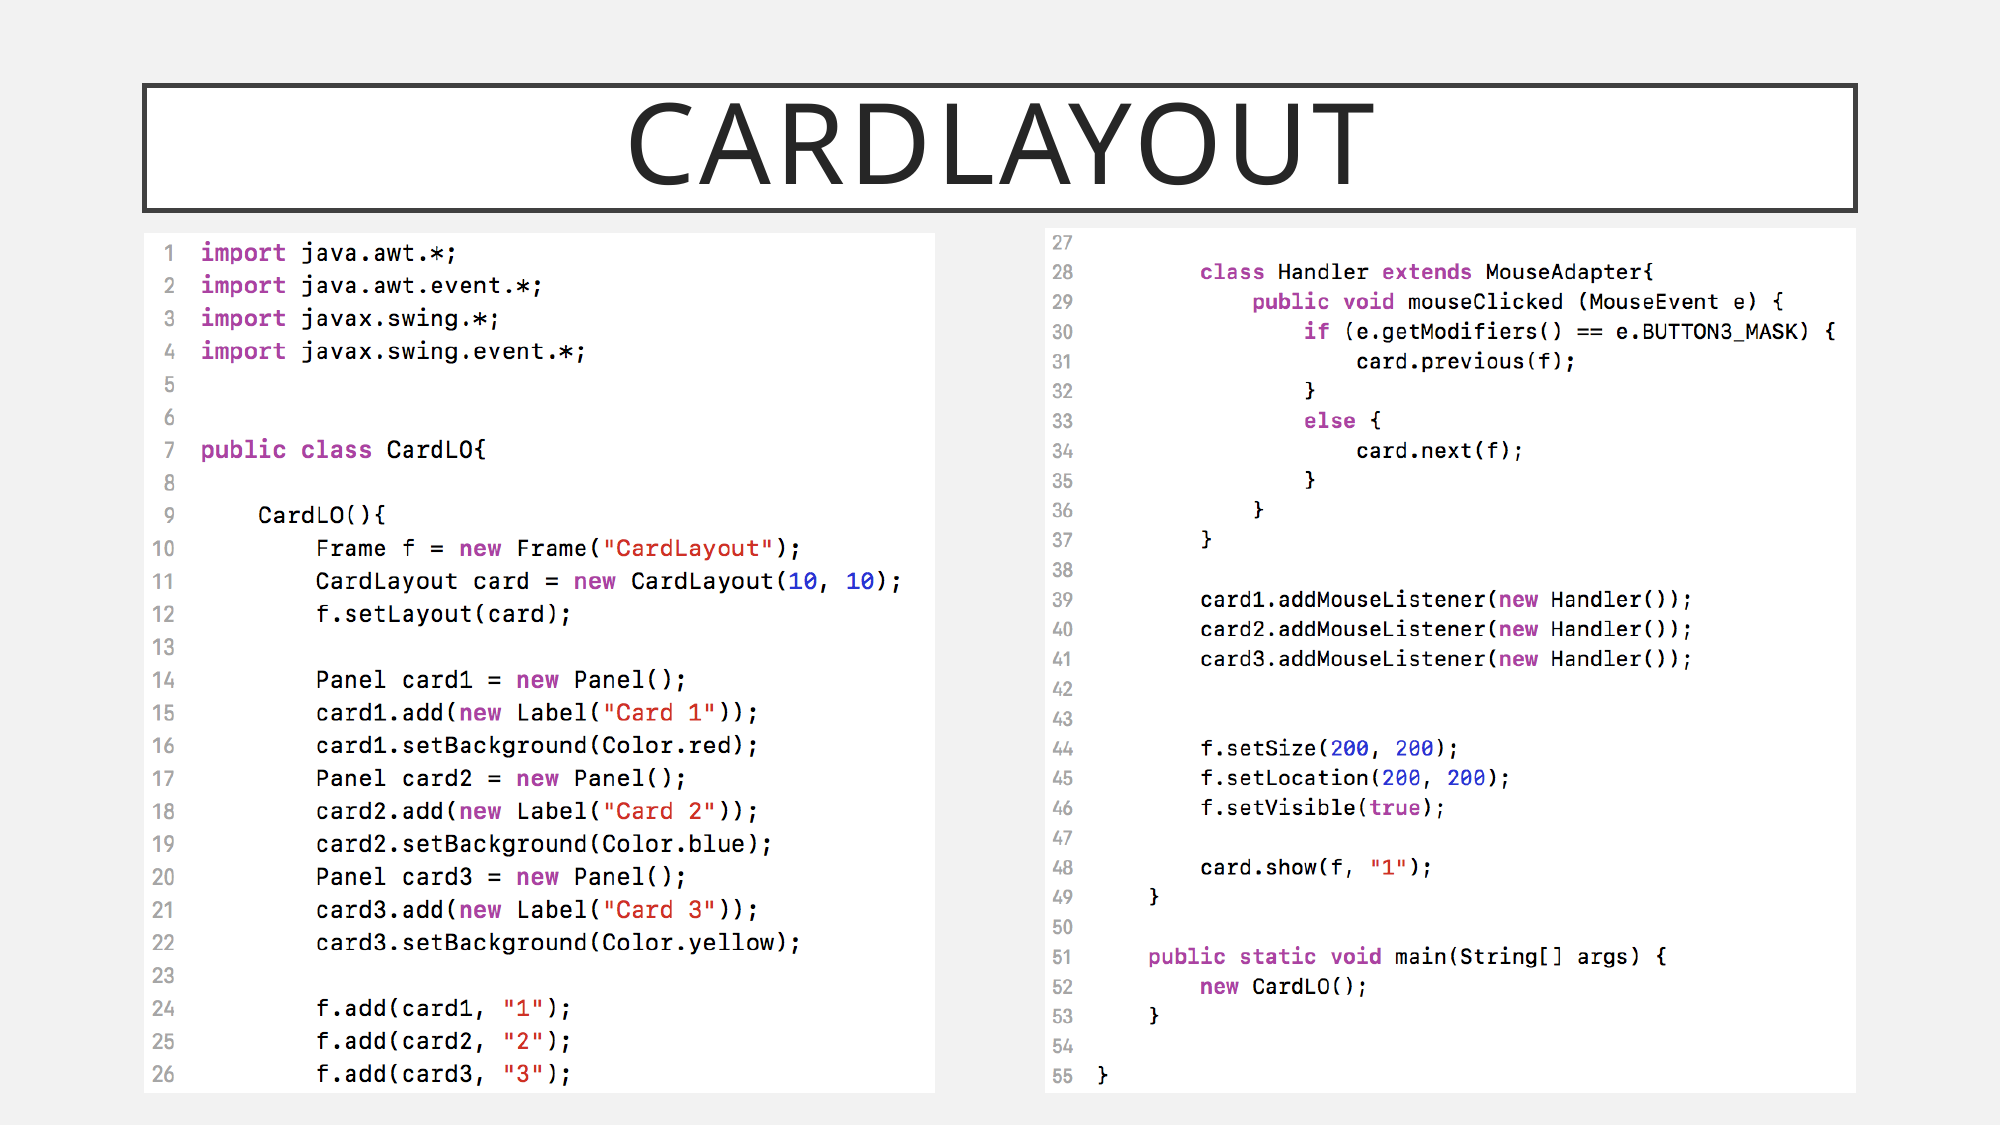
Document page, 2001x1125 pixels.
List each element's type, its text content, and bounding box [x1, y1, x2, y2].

picture [1045, 228, 1856, 1093]
title cardlayout [142, 83, 1858, 213]
picture [144, 233, 935, 1093]
